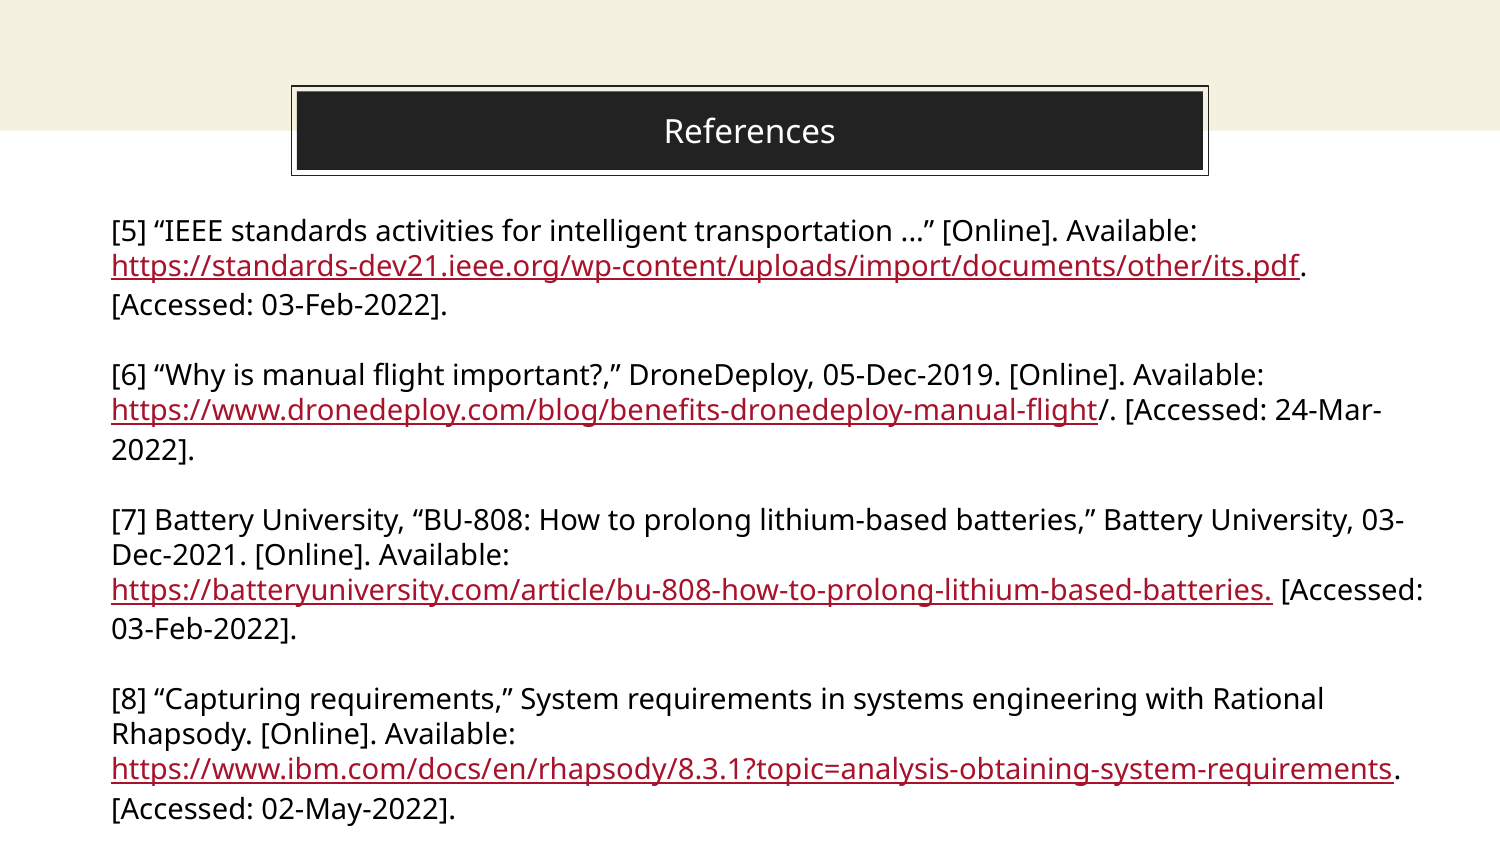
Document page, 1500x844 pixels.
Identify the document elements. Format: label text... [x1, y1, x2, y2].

title References [296, 91, 1203, 170]
text_box [5] “IEEE standards activities for intelligent transportation ...” [Online]. Available: https://standards-dev21.ieee.org/wp-content/uploads/import/documents/other/its.pdf. [Accessed: 03-Feb-2022]. [6] “Why is manual flight important?,” DroneDeploy, 05-Dec-2019. [Online]. Available: https://www.dronedeploy.com/blog/benefits-dronedeploy-manual-flight/. [Accessed: 24-Mar-2022]. [7] Battery University, “BU-808: How to prolong lithium-based batteries,” Battery University, 03-Dec-2021. [Online]. Available: https://batteryuniversity.com/article/bu-808-how-to-prolong-lithium-based-batteries. [Accessed: 03-Feb-2022]. [8] “Capturing requirements,” System requirements in systems engineering with Rational Rhapsody. [Online]. Available: https://www.ibm.com/docs/en/rhapsody/8.3.1?topic=analysis-obtaining-system-requirements. [Accessed: 02-May-2022]. [96, 196, 1442, 841]
